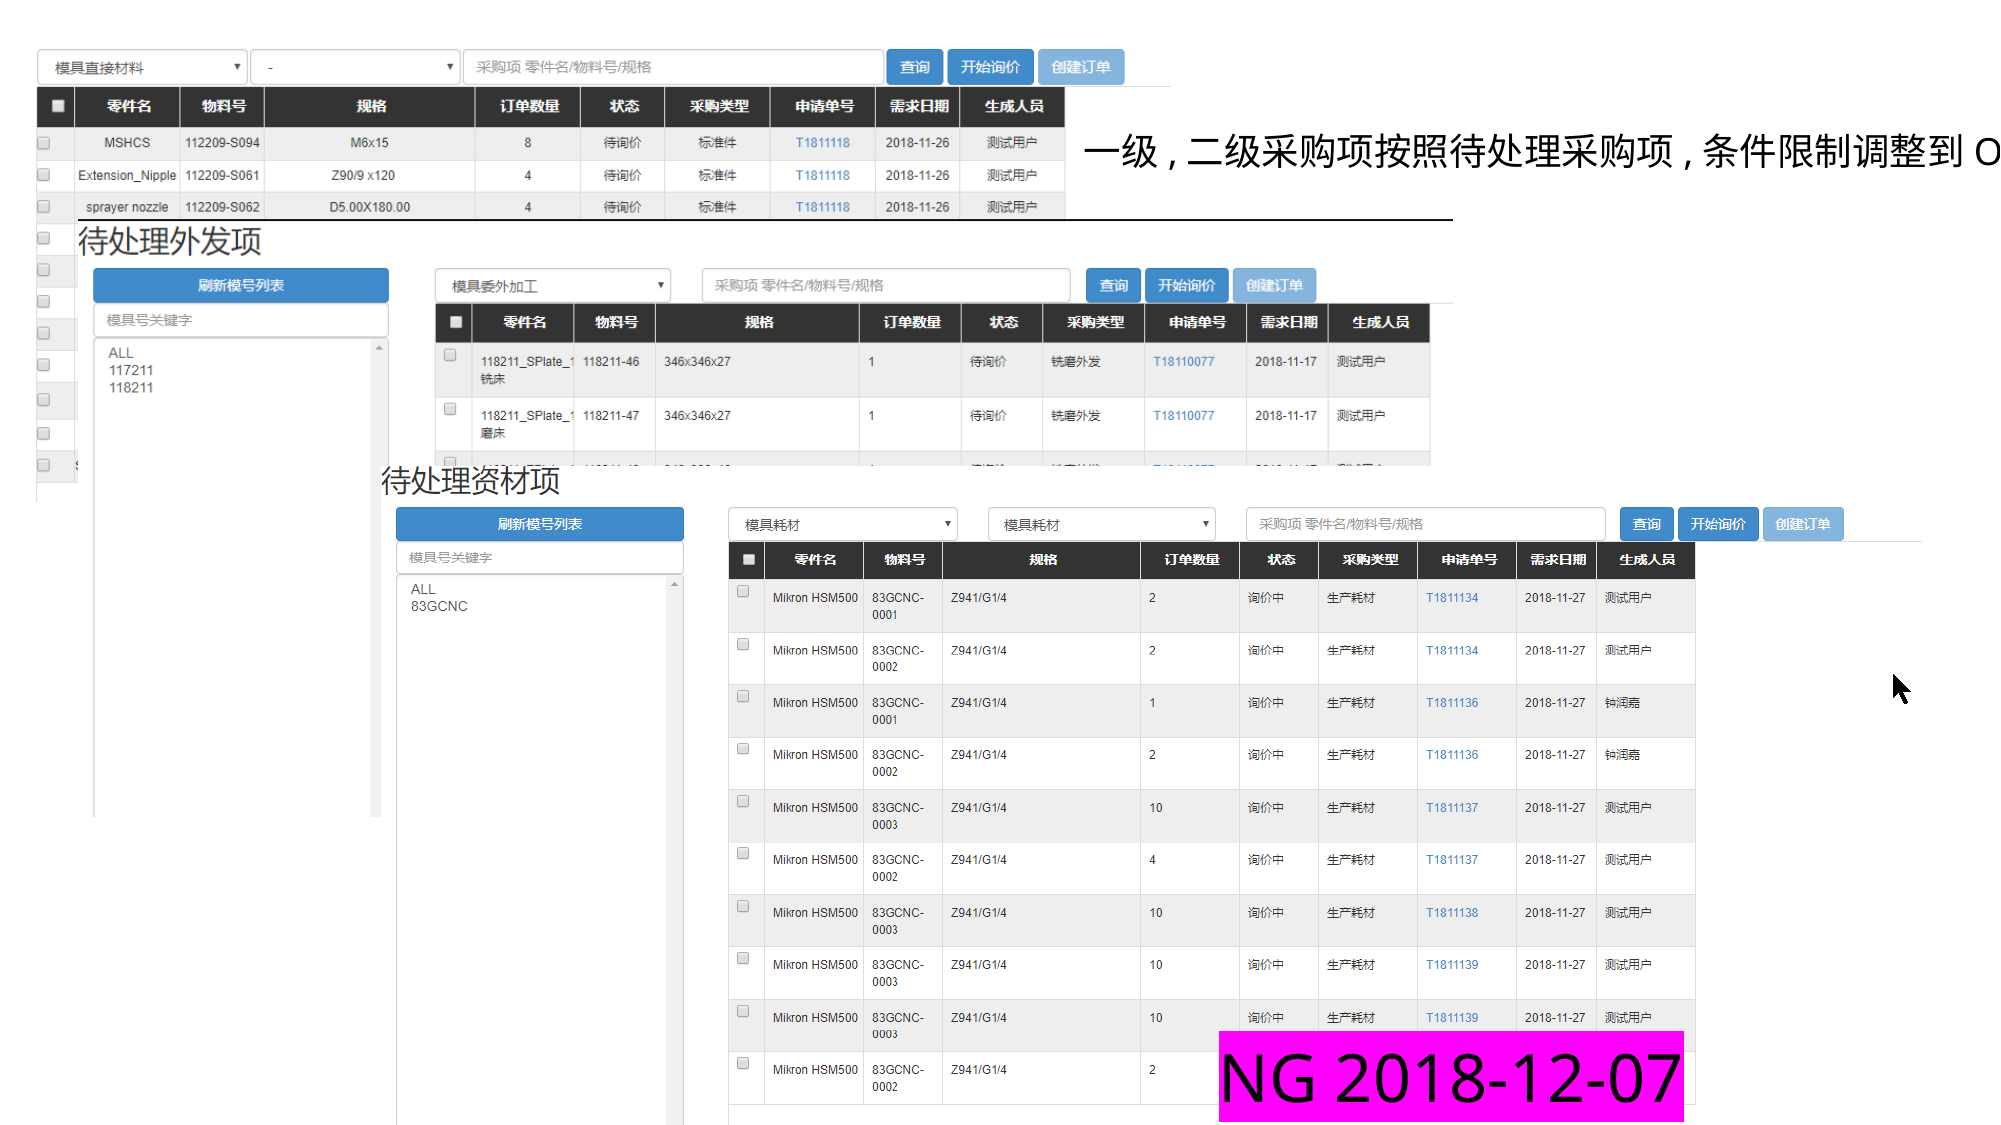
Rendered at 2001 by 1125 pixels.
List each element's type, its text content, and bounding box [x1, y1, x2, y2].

picture [14, 11, 1922, 1125]
text_box 一级,二级采购项按照待处理采购项,条件限制调整到OK. [1171, 120, 2000, 181]
